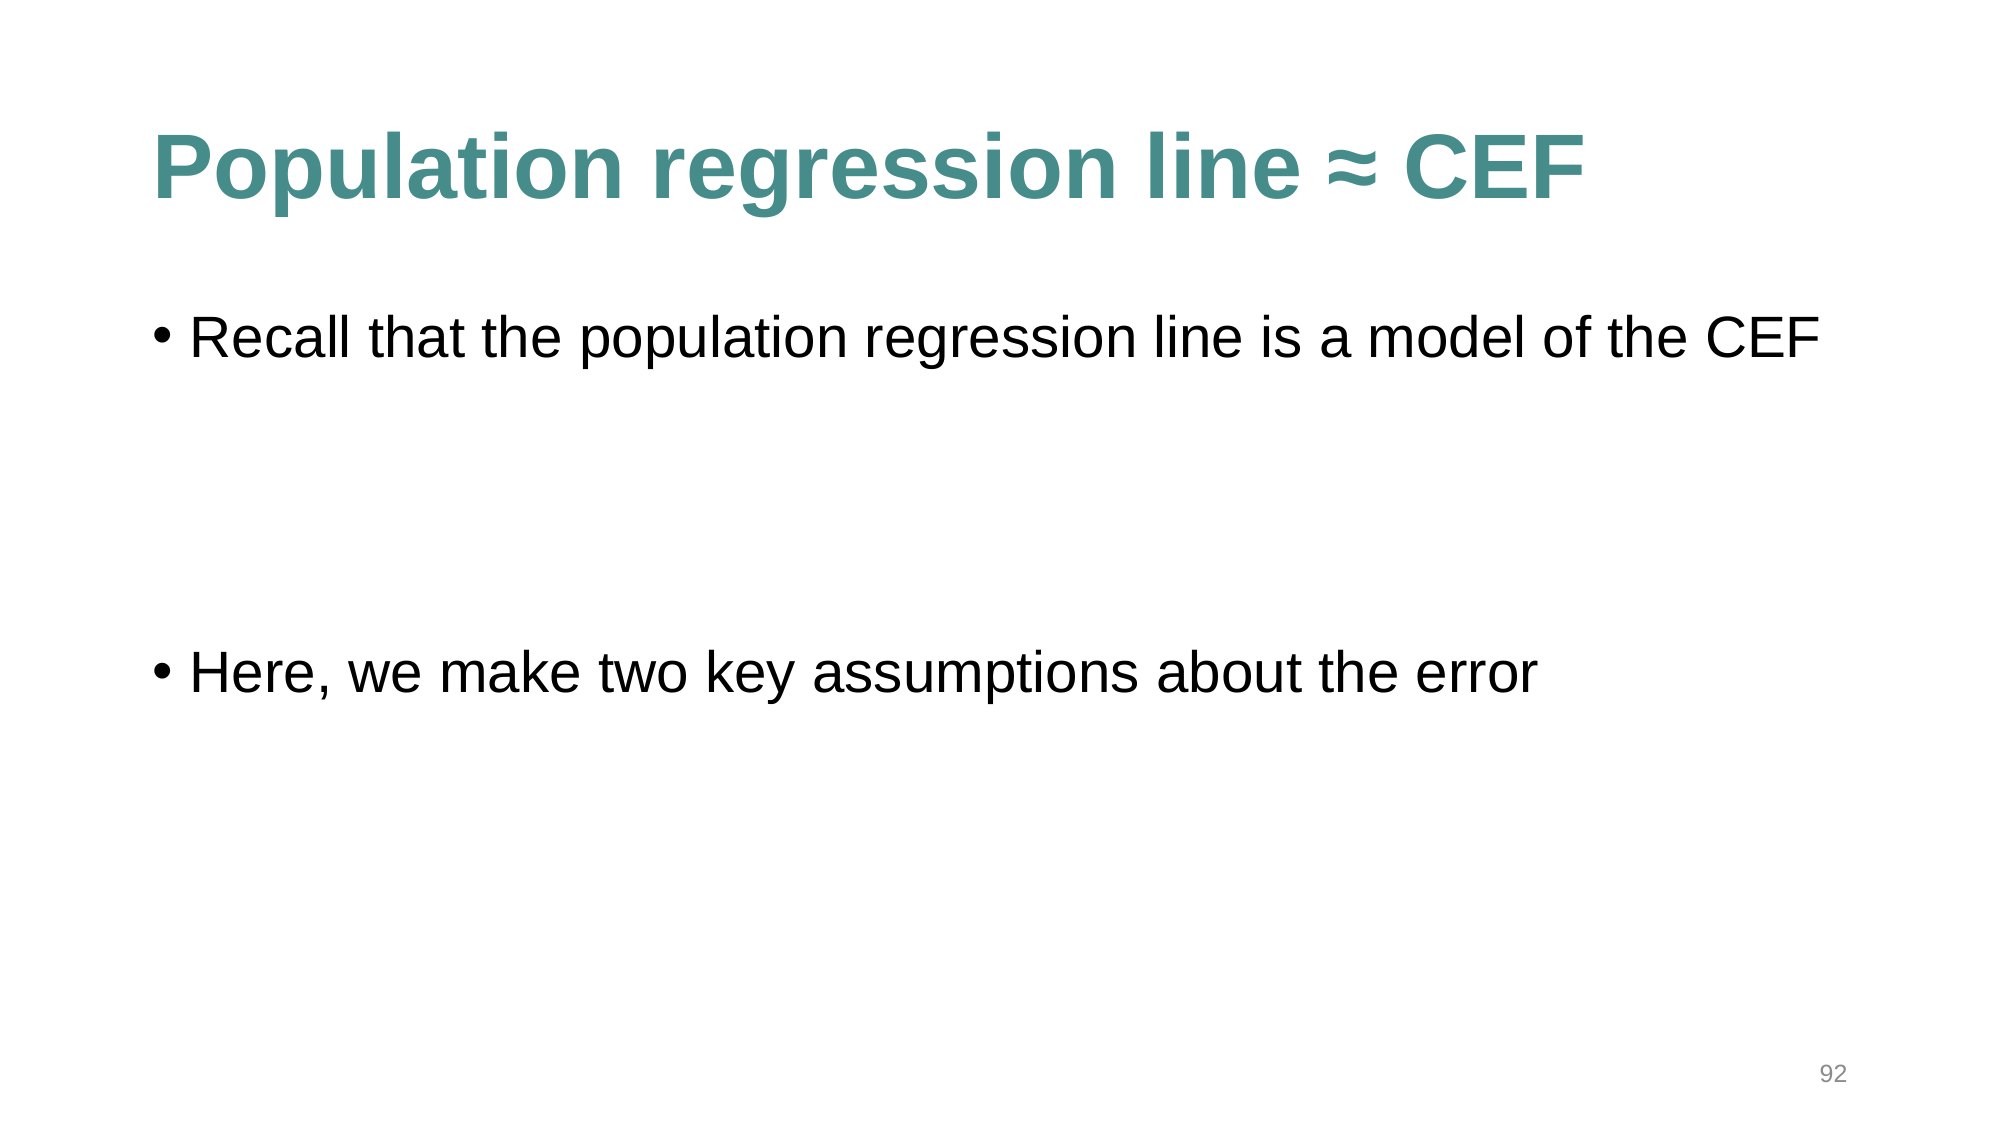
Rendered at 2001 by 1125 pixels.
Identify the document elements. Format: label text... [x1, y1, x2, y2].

title Population regression line ≈ CEF [137, 59, 1863, 278]
slide_number 92 [1412, 1042, 1863, 1103]
